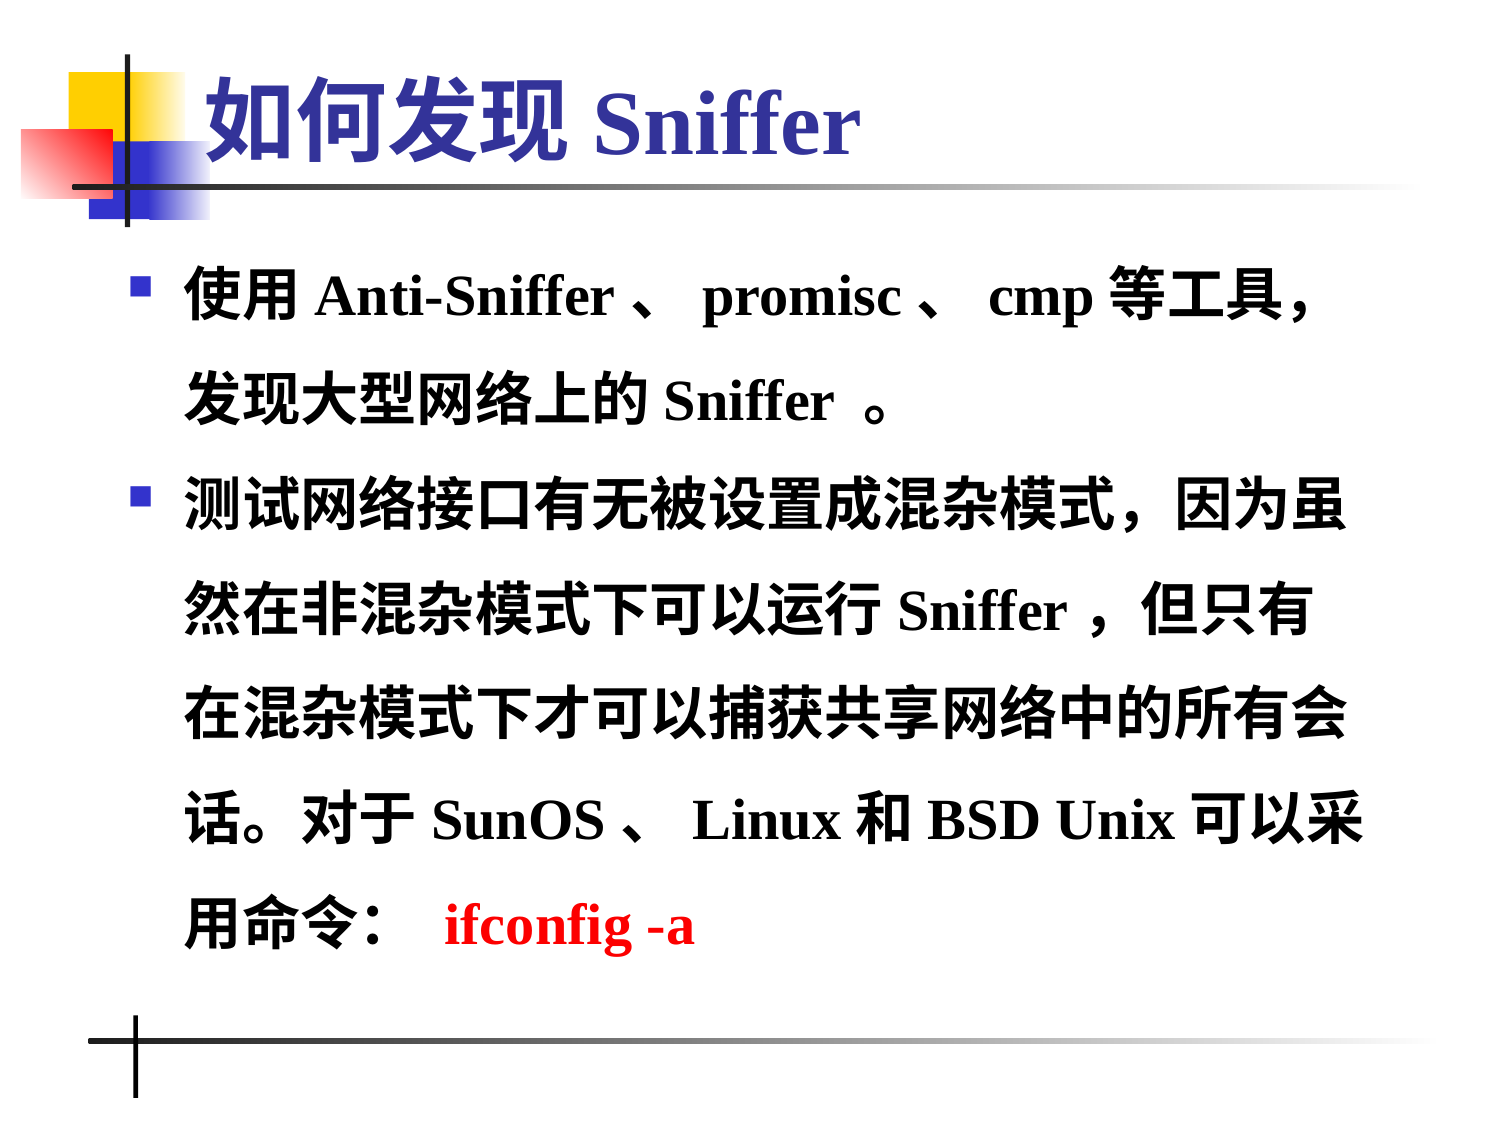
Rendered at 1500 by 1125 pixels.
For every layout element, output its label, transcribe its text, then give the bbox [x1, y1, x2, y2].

list 使用Anti-Sniffer、promisc、cmp等工具，发现大型网络上的Sniffer 。 测试网络接口有无被设置成混杂模式，因为虽然在非混杂模式下可以运行Sniffer，但只有在混杂模式下才可以捕获共享网络中的所有会话。对于SunOS、Linux和BSD Unix可以采用命令： ifconfig -a [112, 214, 1388, 984]
title 如何发现Sniffer [188, 23, 1468, 181]
